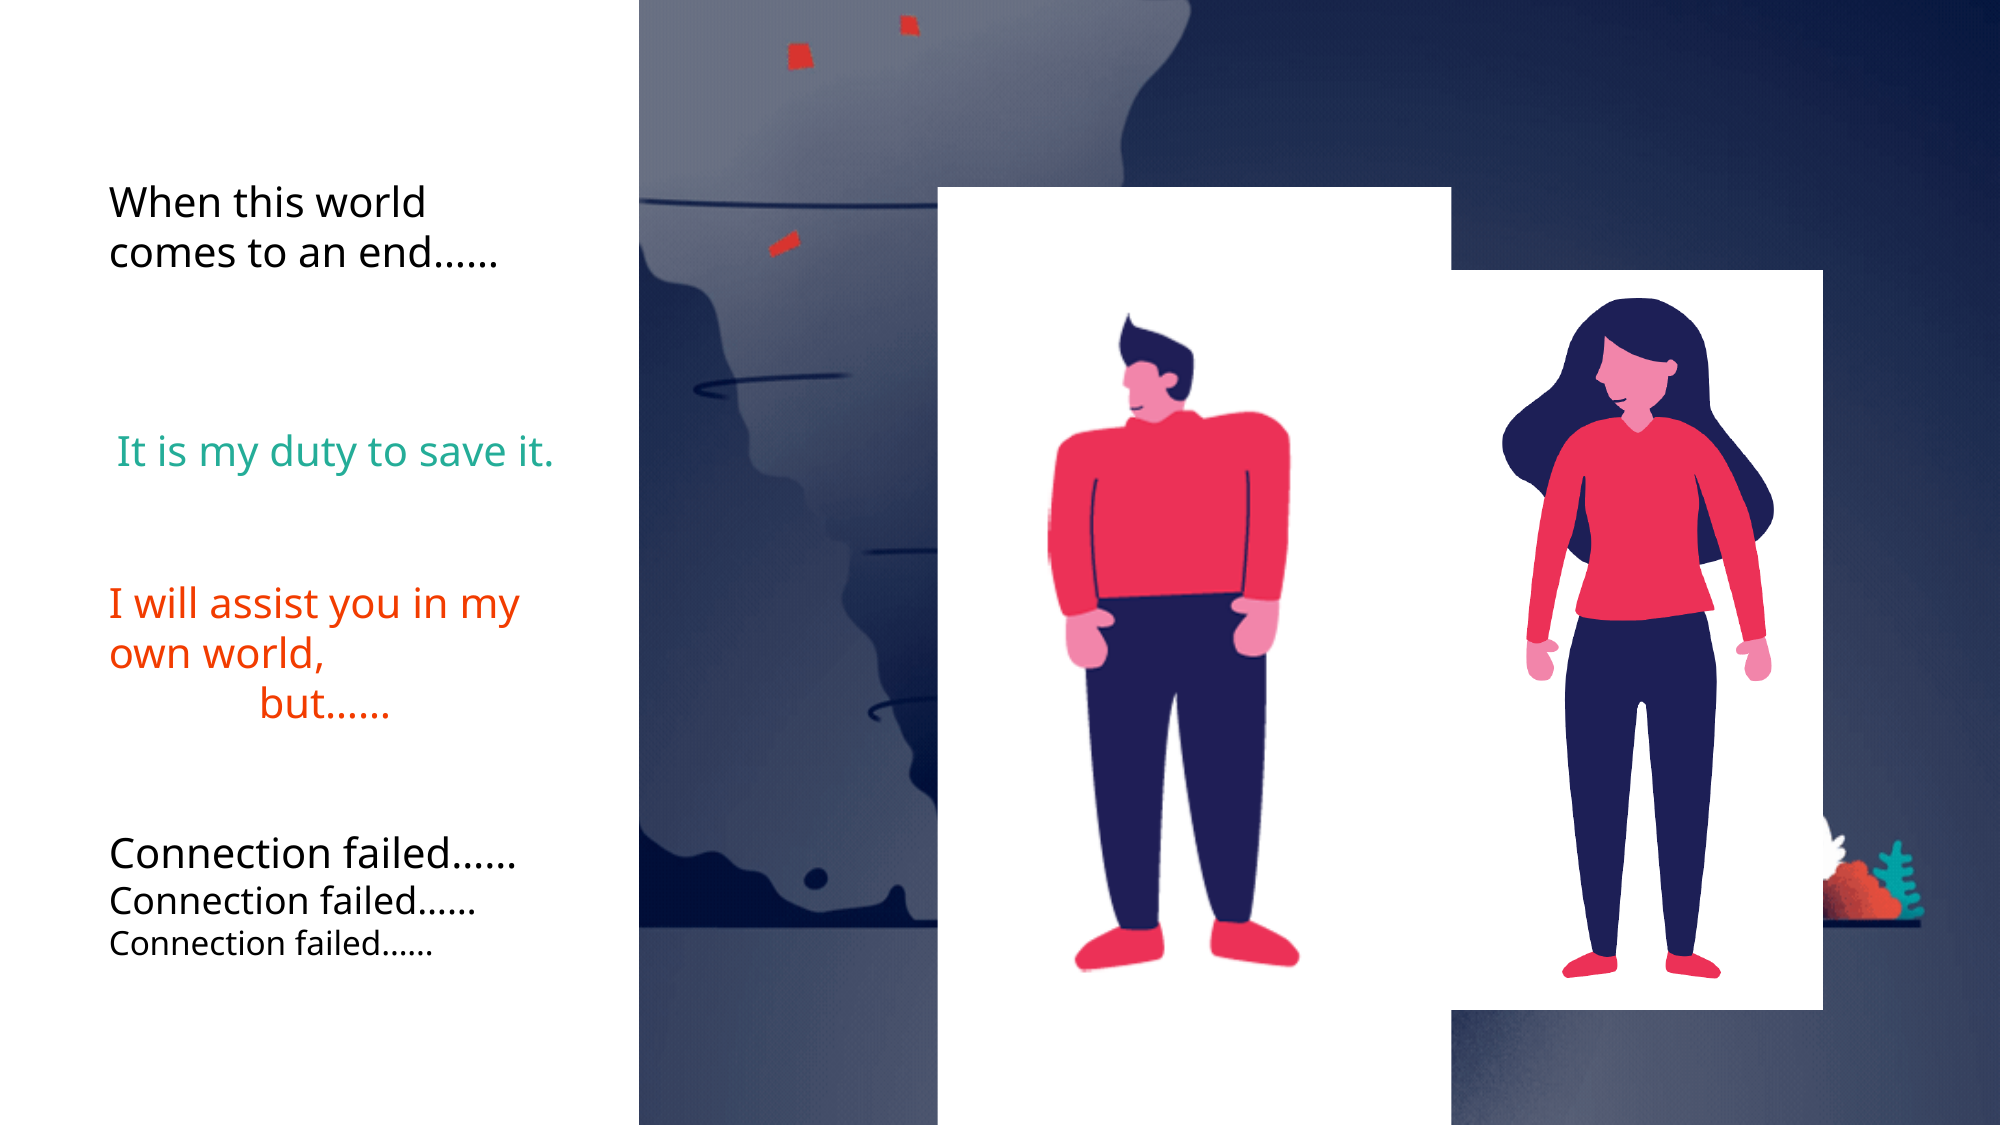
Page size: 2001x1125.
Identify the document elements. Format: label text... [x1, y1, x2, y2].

text_box I will assist you in my own world, but…… Connection failed…… Connection failed…… Connection failed…… [93, 569, 626, 970]
text_box It is my duty to save it. [102, 417, 570, 483]
picture [639, 0, 2000, 1125]
text_box When this world comes to an end…… [93, 168, 567, 284]
